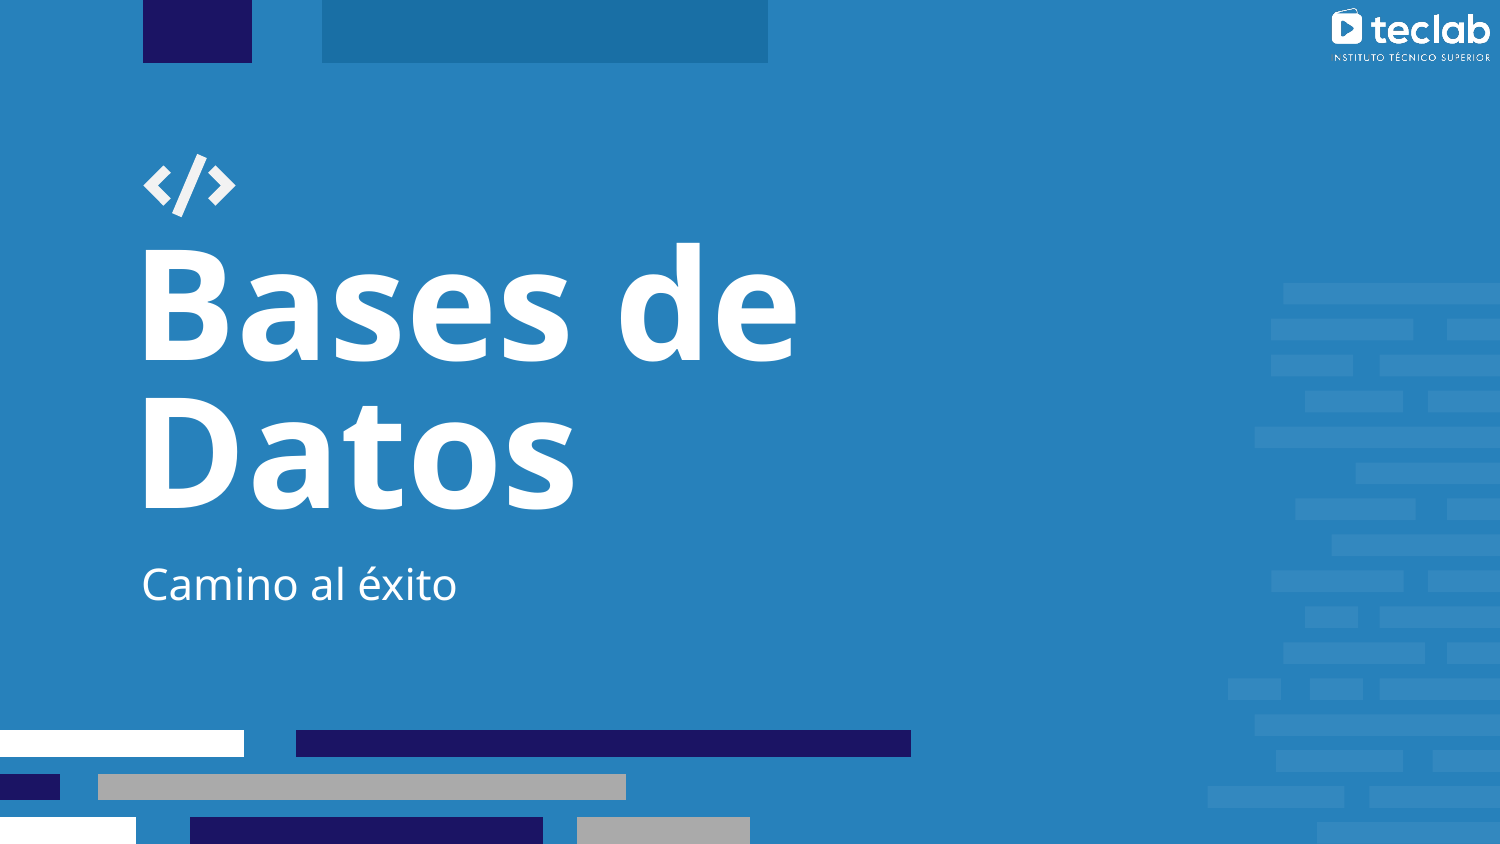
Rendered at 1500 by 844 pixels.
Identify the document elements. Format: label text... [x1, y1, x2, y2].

subtitle Camino al éxito [126, 557, 1500, 688]
title Bases de Datos [117, 224, 1500, 538]
picture [1330, 7, 1491, 62]
